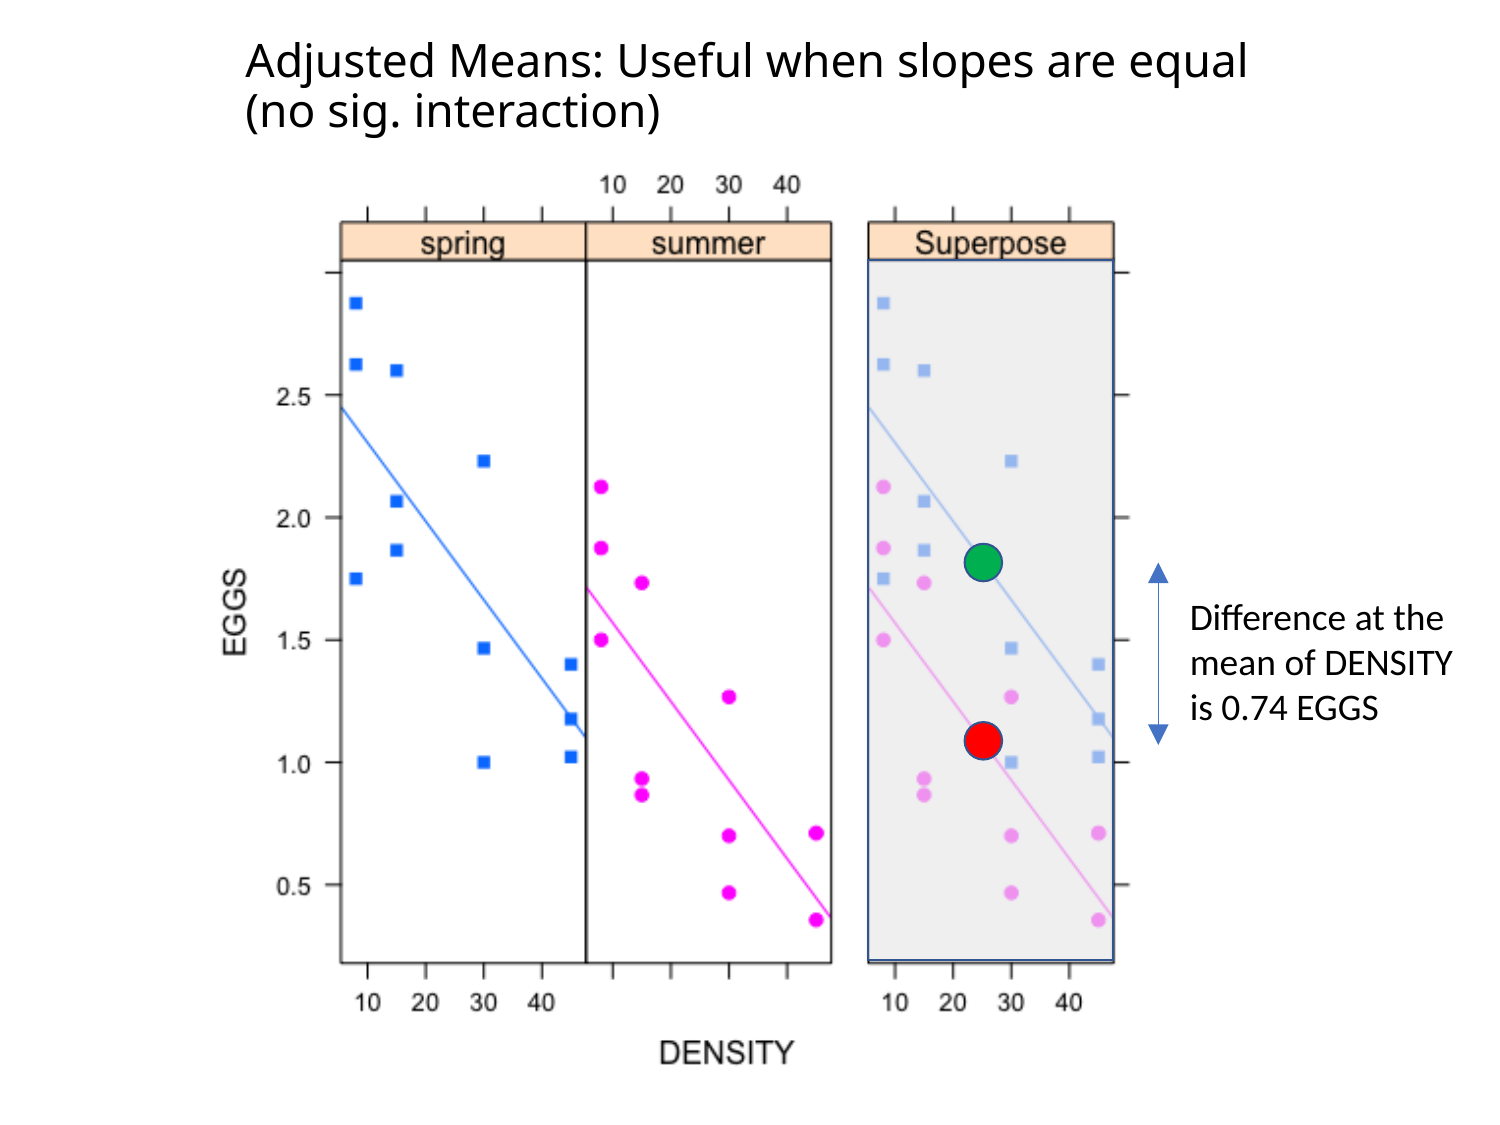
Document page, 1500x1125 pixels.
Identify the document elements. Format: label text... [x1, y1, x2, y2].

picture [208, 113, 1190, 1096]
text_box Difference at the mean of DENSITY is 0.74 EGGS [1190, 585, 1489, 736]
title Adjusted Means: Useful when slopes are equal (no sig. interaction) [230, 29, 1346, 145]
